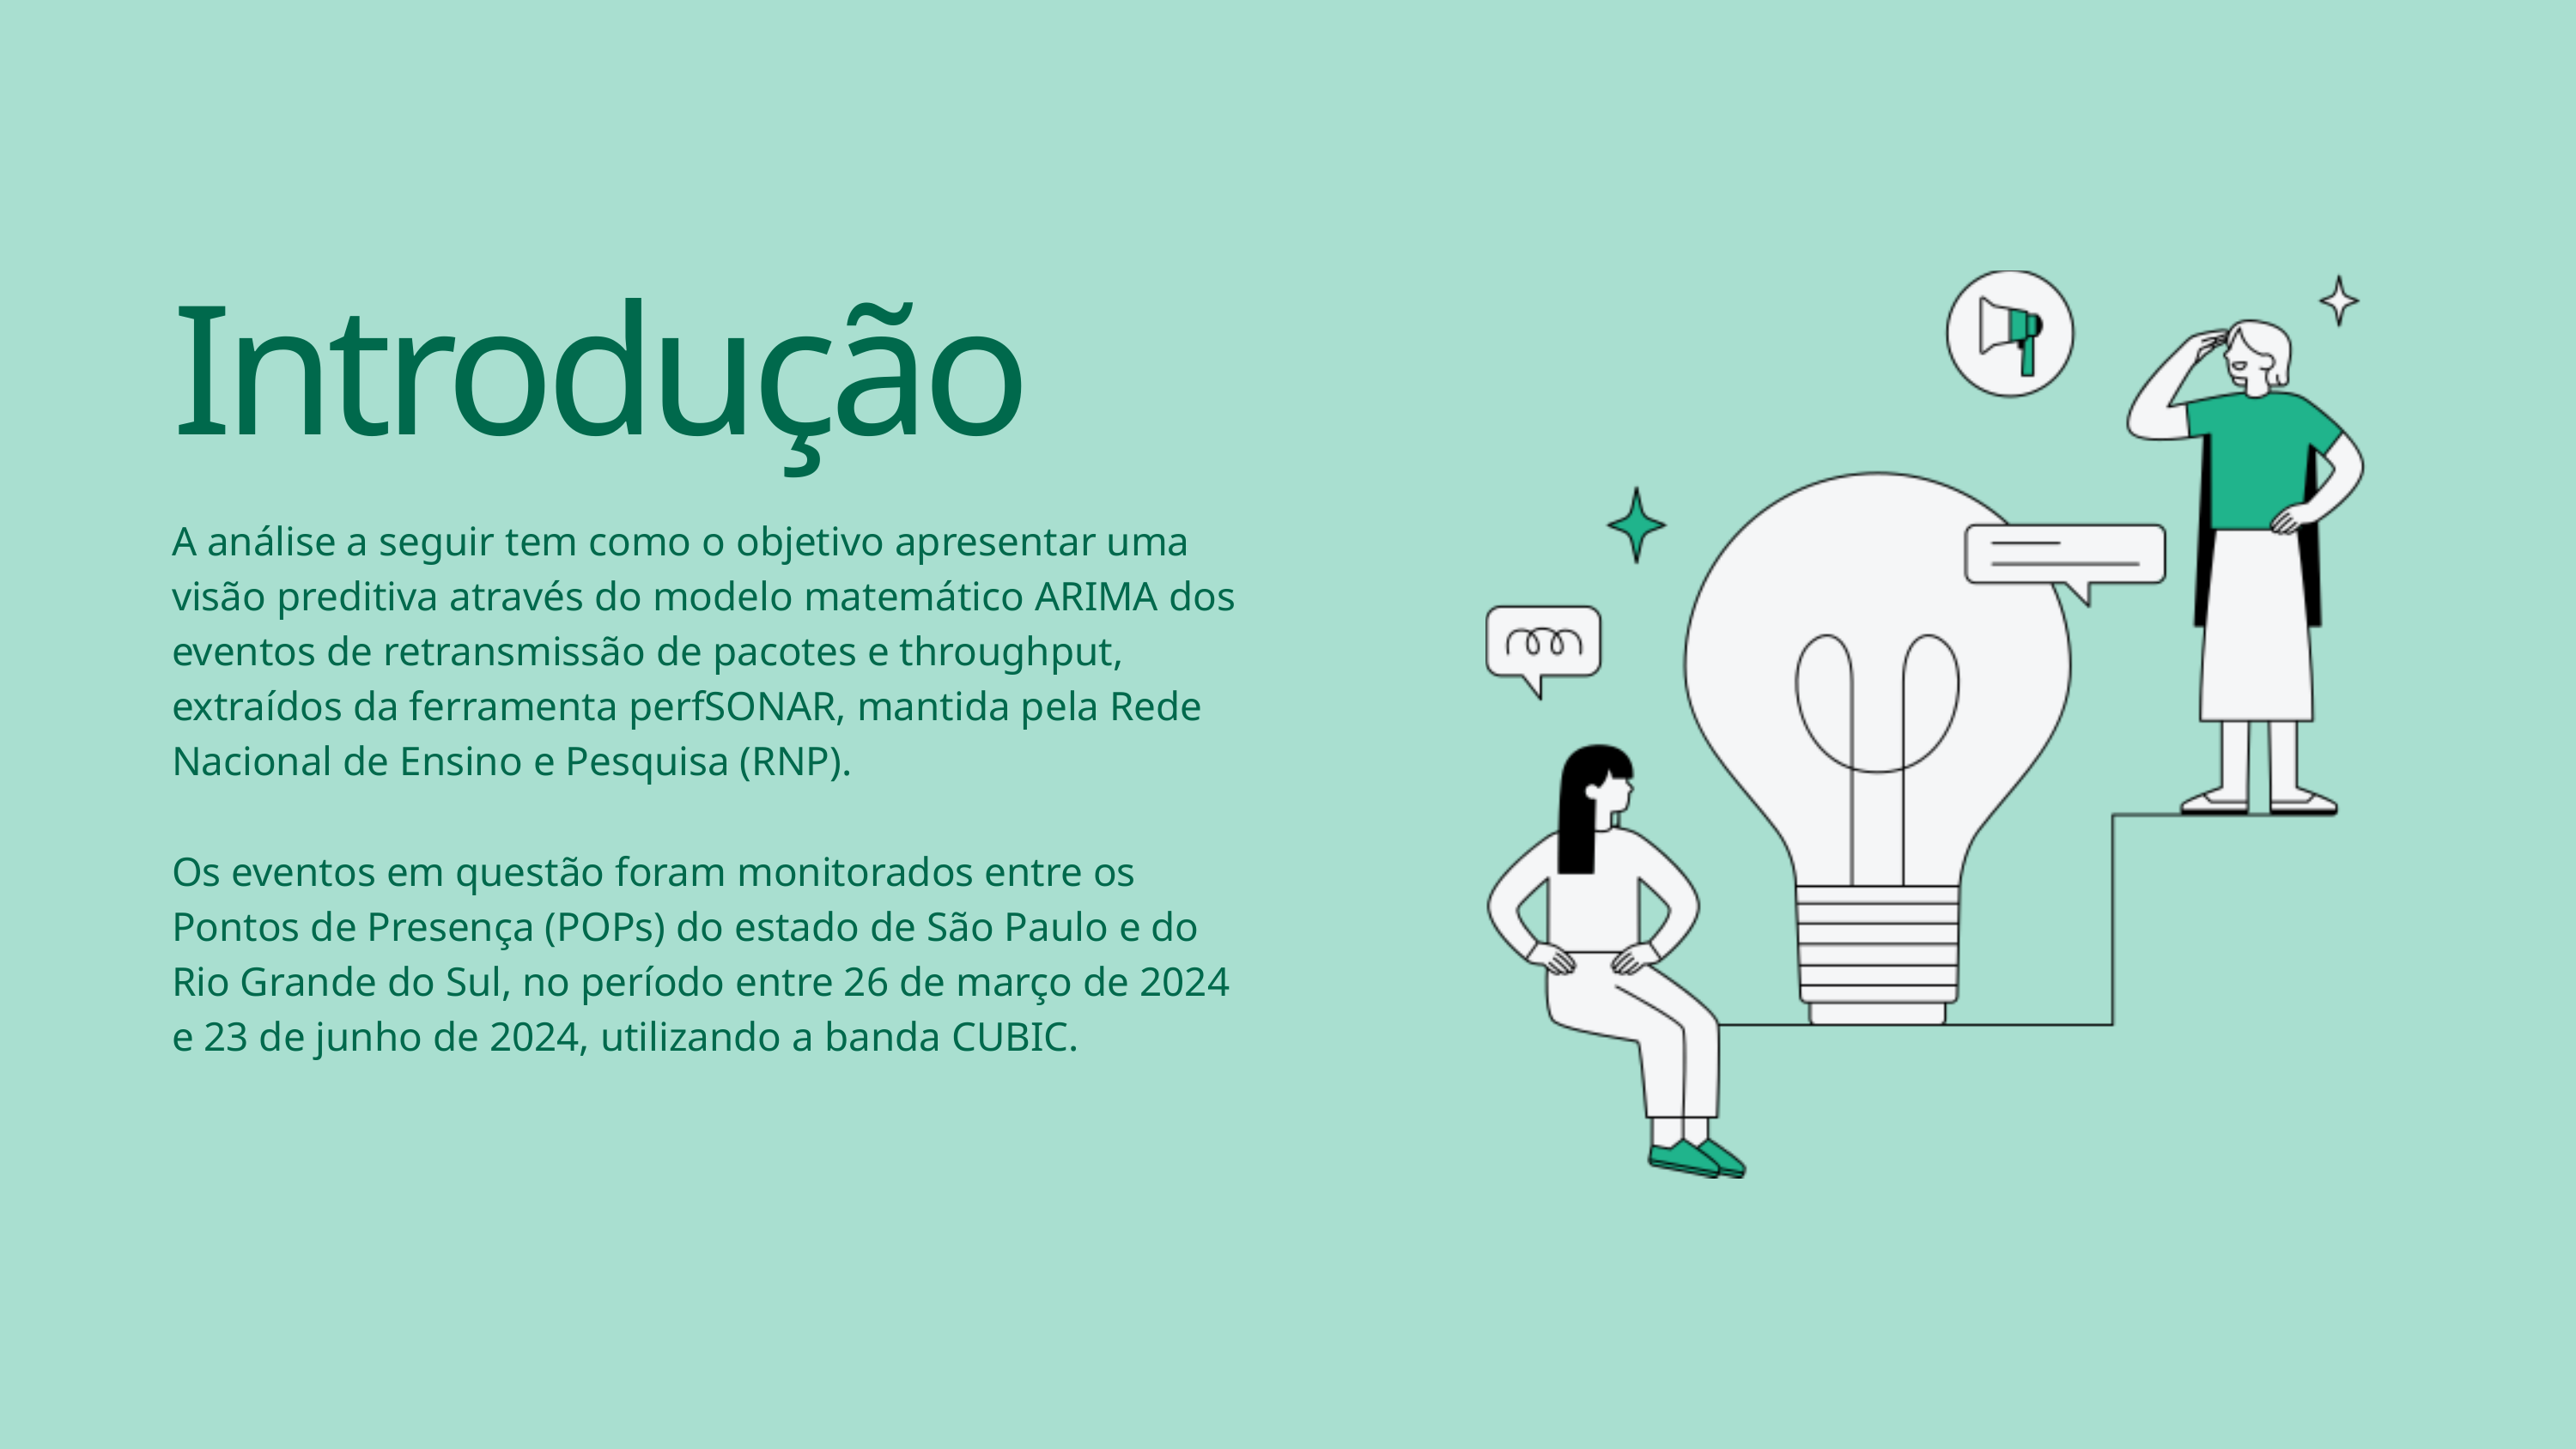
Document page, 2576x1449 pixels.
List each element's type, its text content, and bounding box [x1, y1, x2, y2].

text_box A análise a seguir tem como o objetivo apresentar uma visão preditiva através do modelo matemático ARIMA dos eventos de retransmissão de pacotes e throughput, extraídos da ferramenta perfSONAR, mantida pela Rede Nacional de Ensino e Pesquisa (RNP). Os eventos em questão foram monitorados entre os Pontos de Presença (POPs) do estado de São Paulo e do Rio Grande do Sul, no período entre 26 de março de 2024 e 23 de junho de 2024, utilizando a banda CUBIC. [171, 508, 1248, 1060]
text_box [1485, 270, 2369, 1179]
text_box Introdução [172, 309, 1288, 471]
